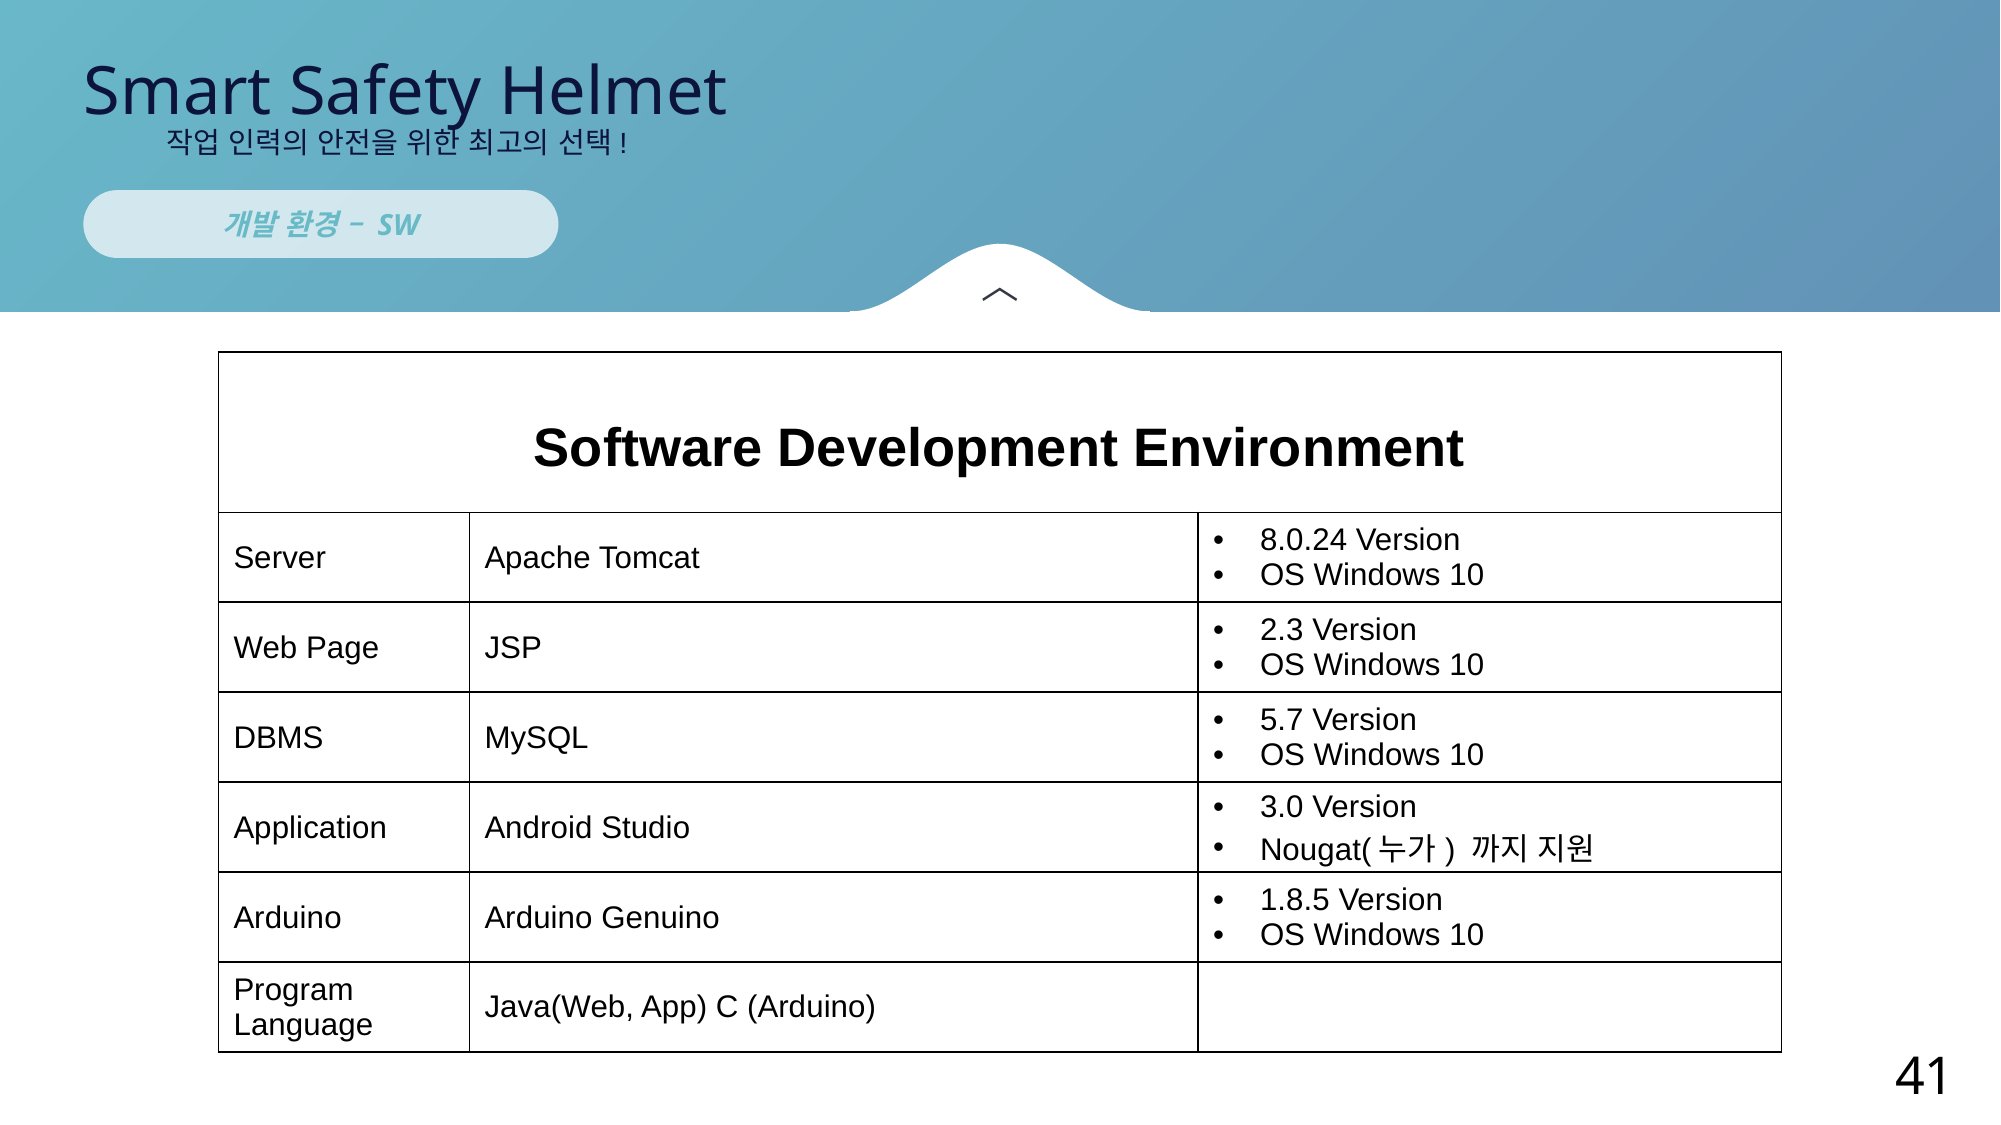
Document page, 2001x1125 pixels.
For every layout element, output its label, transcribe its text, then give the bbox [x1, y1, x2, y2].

text_box [0, 0, 2000, 313]
table_cell 2.3 Version OS Windows 10 [1199, 603, 1781, 691]
text_box 개발 환경 – SW [82, 189, 560, 259]
table_cell JSP [470, 603, 1197, 691]
table_cell Arduino Genuino [470, 873, 1197, 961]
table_cell Program Language [219, 963, 469, 1051]
table_header Software Development Environment [219, 353, 860, 512]
table_cell Java(Web, App) C (Arduino) [470, 963, 1197, 1051]
table_cell Apache Tomcat [470, 513, 1197, 601]
slide_number 41 [1519, 1043, 1970, 1104]
table_cell Application [219, 783, 469, 871]
table_cell 5.7 Version OS Windows 10 [1199, 693, 1781, 781]
table_cell DBMS [219, 693, 469, 781]
text_box Smart Safety Helmet [52, 40, 760, 136]
table_cell 1.8.5 Version OS Windows 10 [1199, 873, 1781, 961]
table_cell [1199, 963, 1781, 1051]
text_box 작업 인력의 안전을 위한 최고의 선택! [151, 116, 712, 167]
table_cell Arduino [219, 873, 469, 961]
table_cell Web Page [219, 603, 469, 691]
table_cell Server [219, 513, 469, 601]
table_cell Android Studio [470, 783, 1197, 871]
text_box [860, 232, 1140, 533]
table_cell 3.0 Version Nougat(누가) 까지 지원 [1199, 783, 1781, 871]
table_cell MySQL [470, 693, 1197, 781]
table_header Software Development Environment [1140, 353, 1781, 512]
table_cell 8.0.24 Version OS Windows 10 [1199, 513, 1781, 601]
